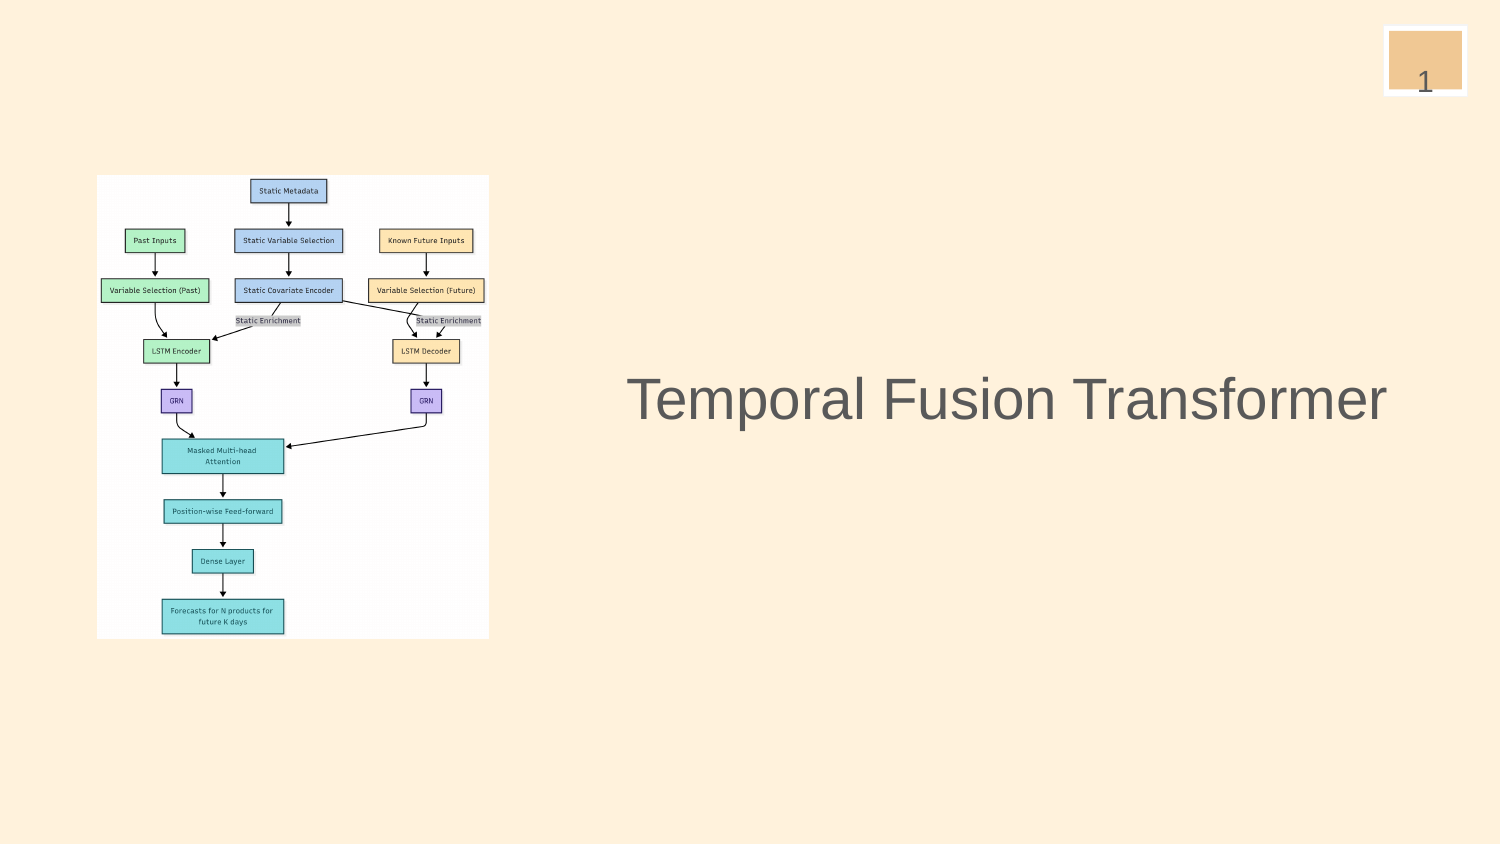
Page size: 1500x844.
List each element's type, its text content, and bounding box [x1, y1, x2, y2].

title Temporal Fusion Transformer [626, 359, 1400, 432]
text_box [1383, 24, 1468, 97]
picture [97, 175, 490, 640]
title 1 [1389, 30, 1462, 90]
